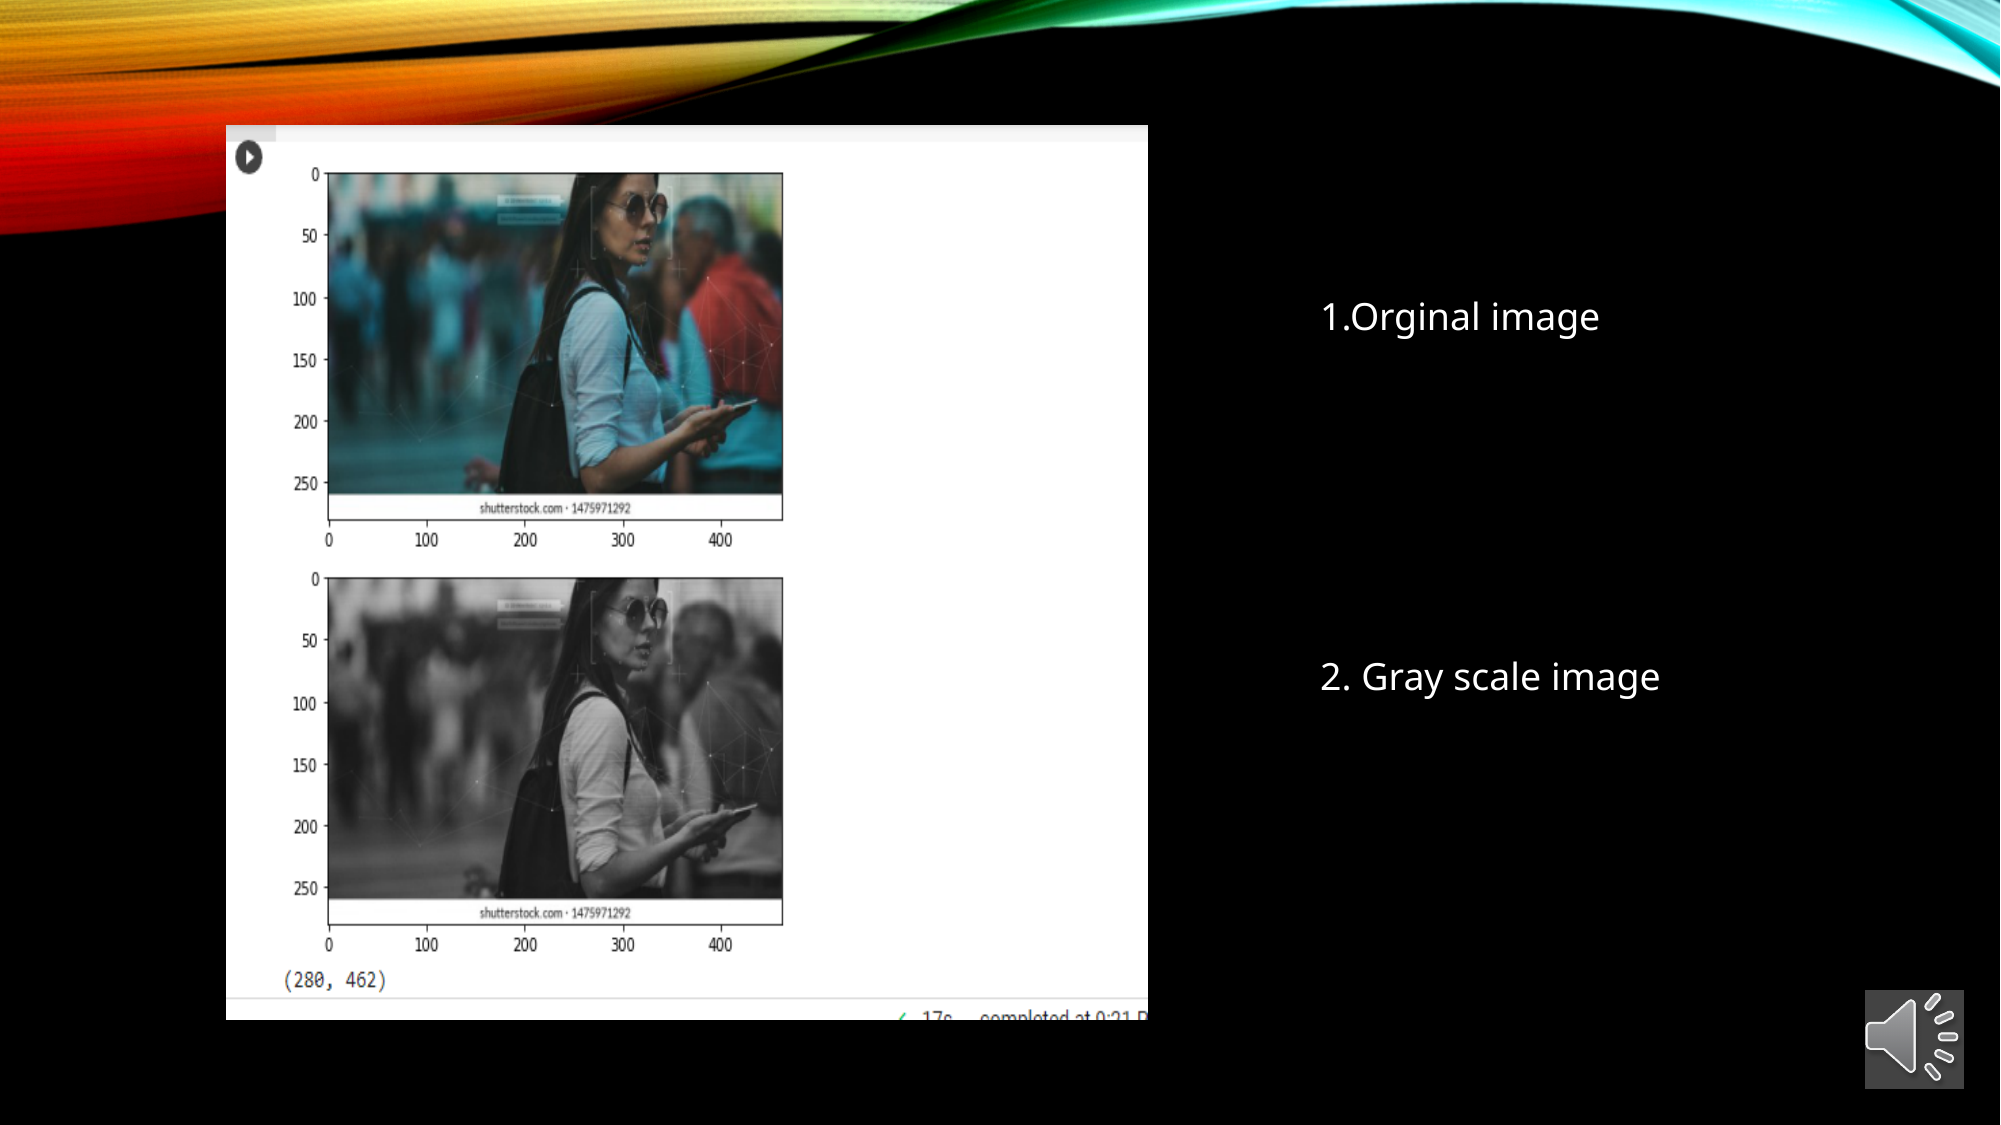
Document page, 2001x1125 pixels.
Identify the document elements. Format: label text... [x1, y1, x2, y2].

title [1193, 125, 1888, 915]
picture [1864, 989, 1965, 1090]
text_box 1.Orginal image 2. Gray scale image [1305, 285, 1756, 706]
picture [0, 0, 2000, 237]
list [225, 125, 1148, 1021]
